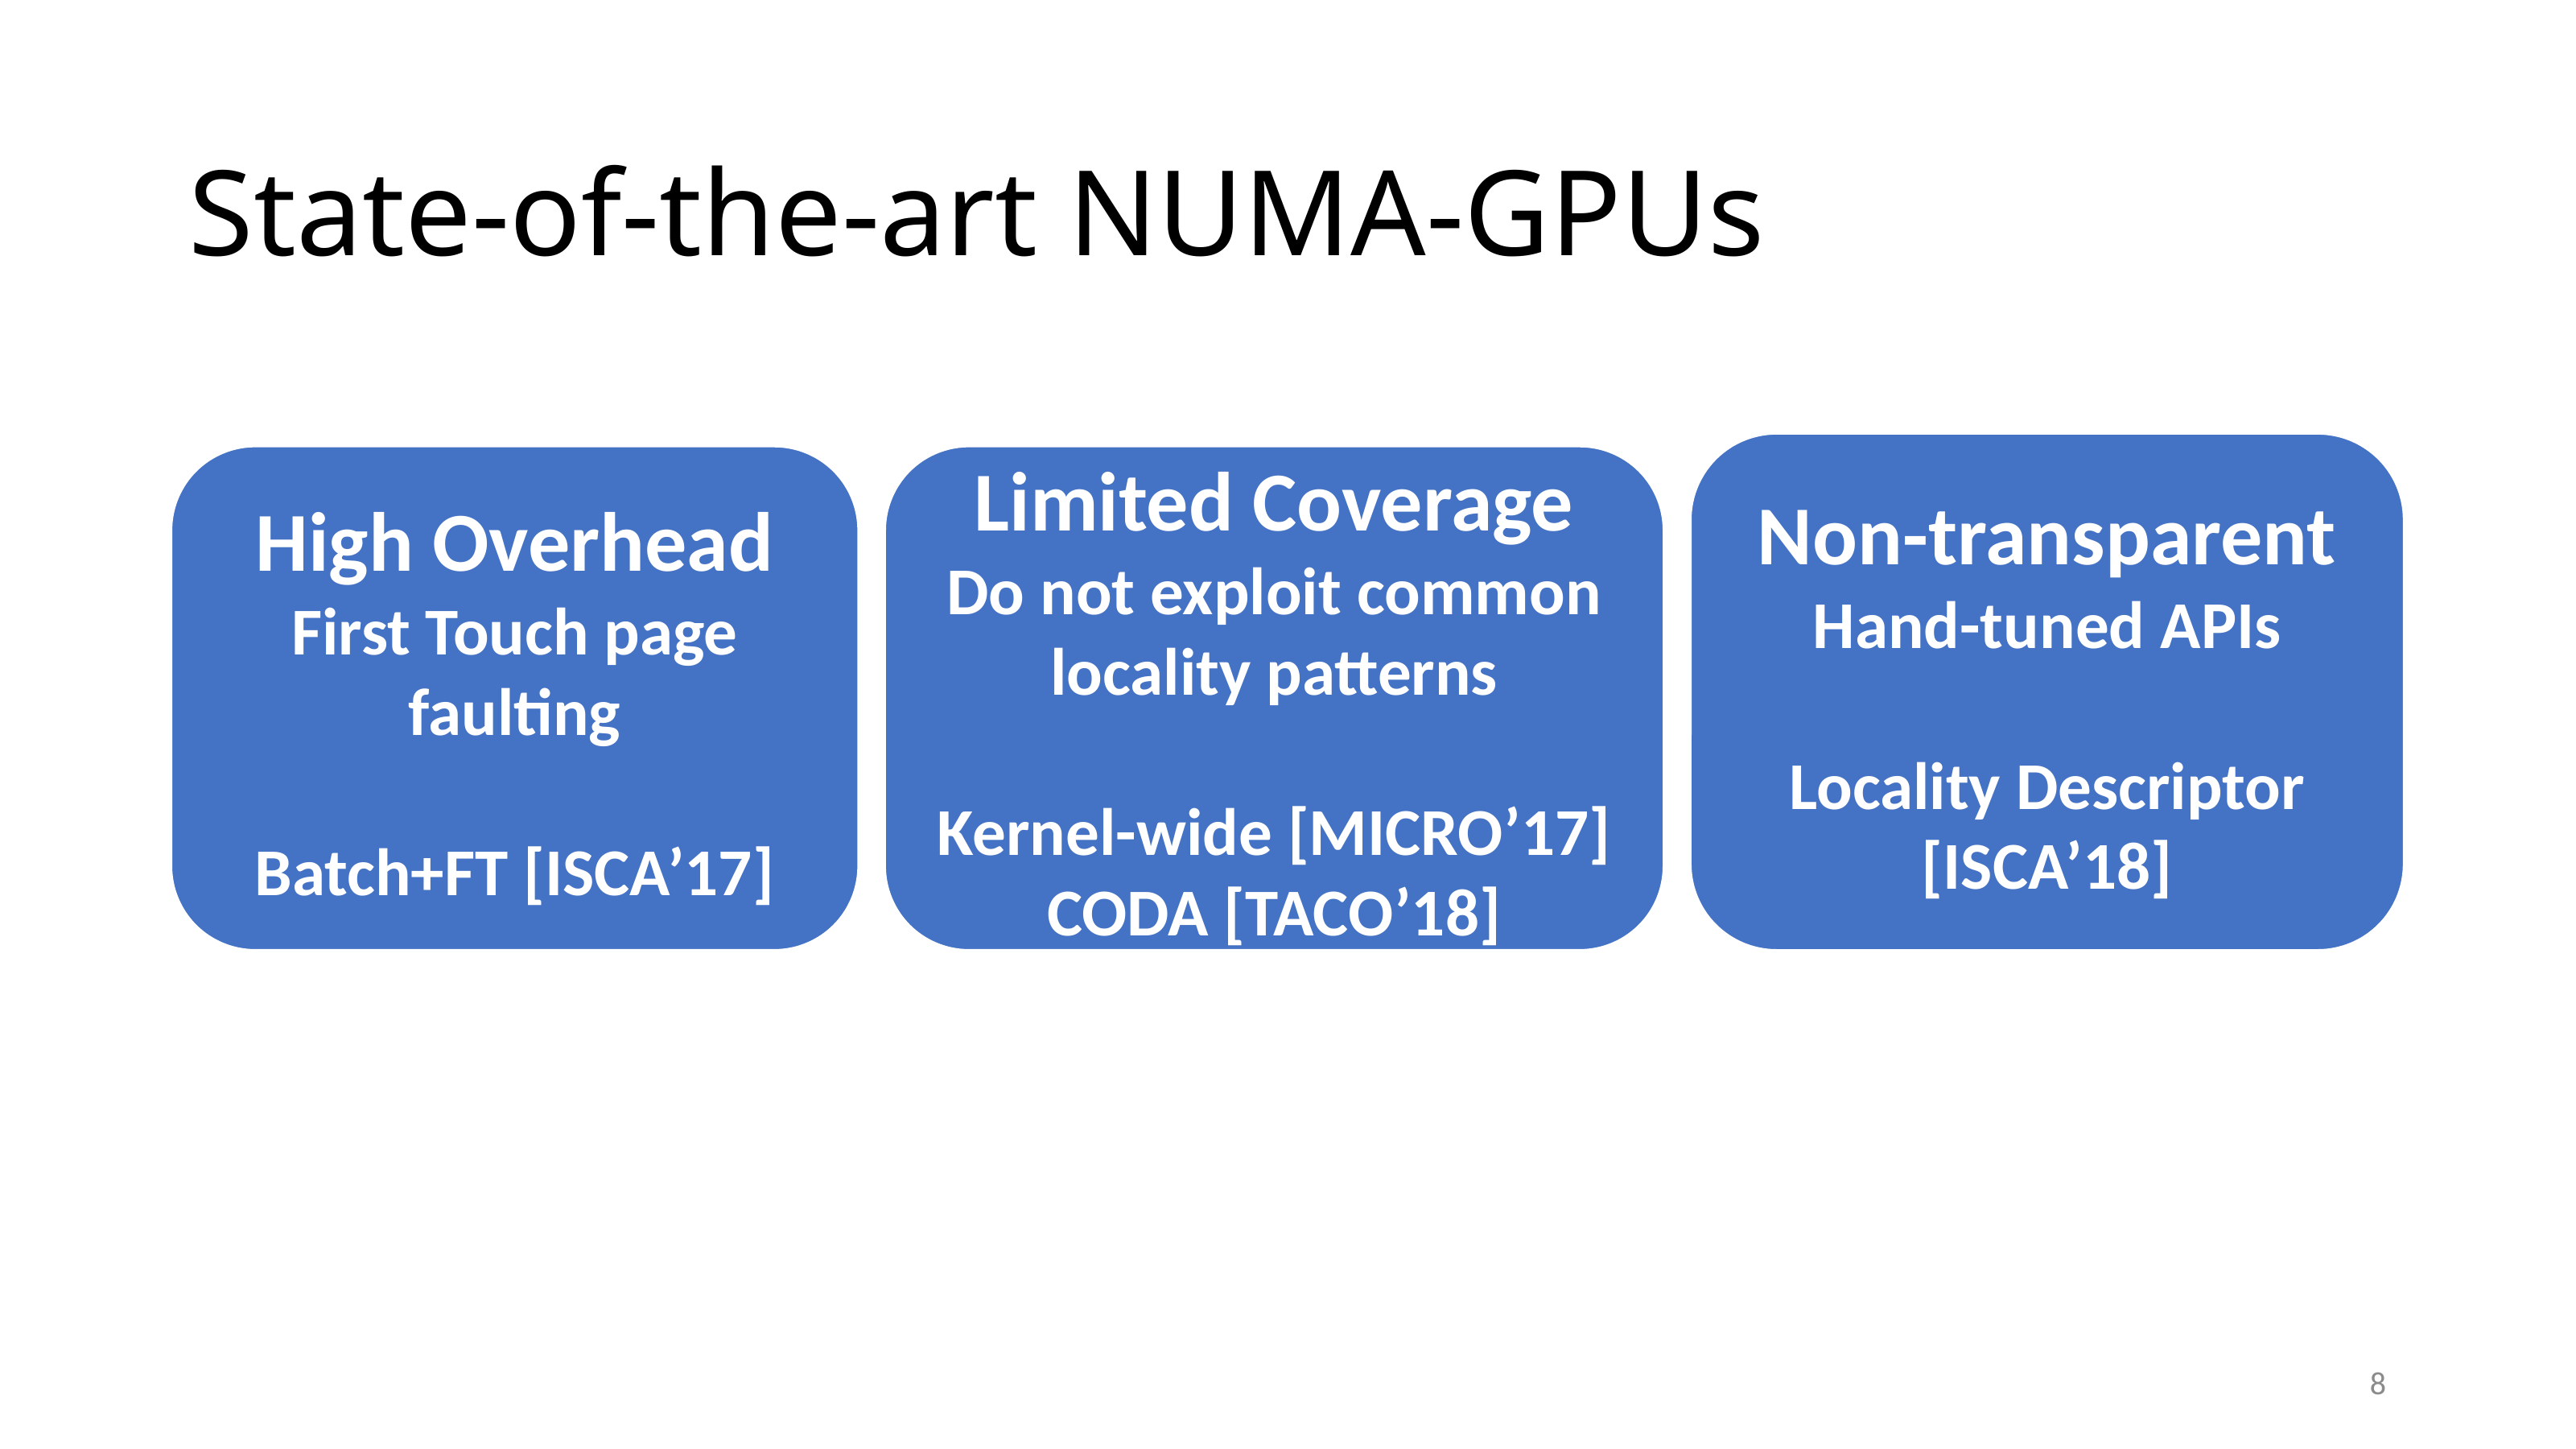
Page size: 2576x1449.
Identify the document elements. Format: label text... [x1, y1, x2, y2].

text_box High Overhead First Touch page faulting Batch+FT [ISCA’17] [169, 444, 860, 952]
slide_number 8 [1818, 1343, 2398, 1421]
text_box Limited Coverage Do not exploit common locality patterns Kernel-wide [MICRO’17] CODA [TACO’18] [883, 444, 1666, 952]
title State-of-the-art NUMA-GPUs [176, 76, 2398, 357]
text_box Non-transparent Hand-tuned APIs Locality Descriptor [ISCA’18] [1688, 431, 2405, 952]
